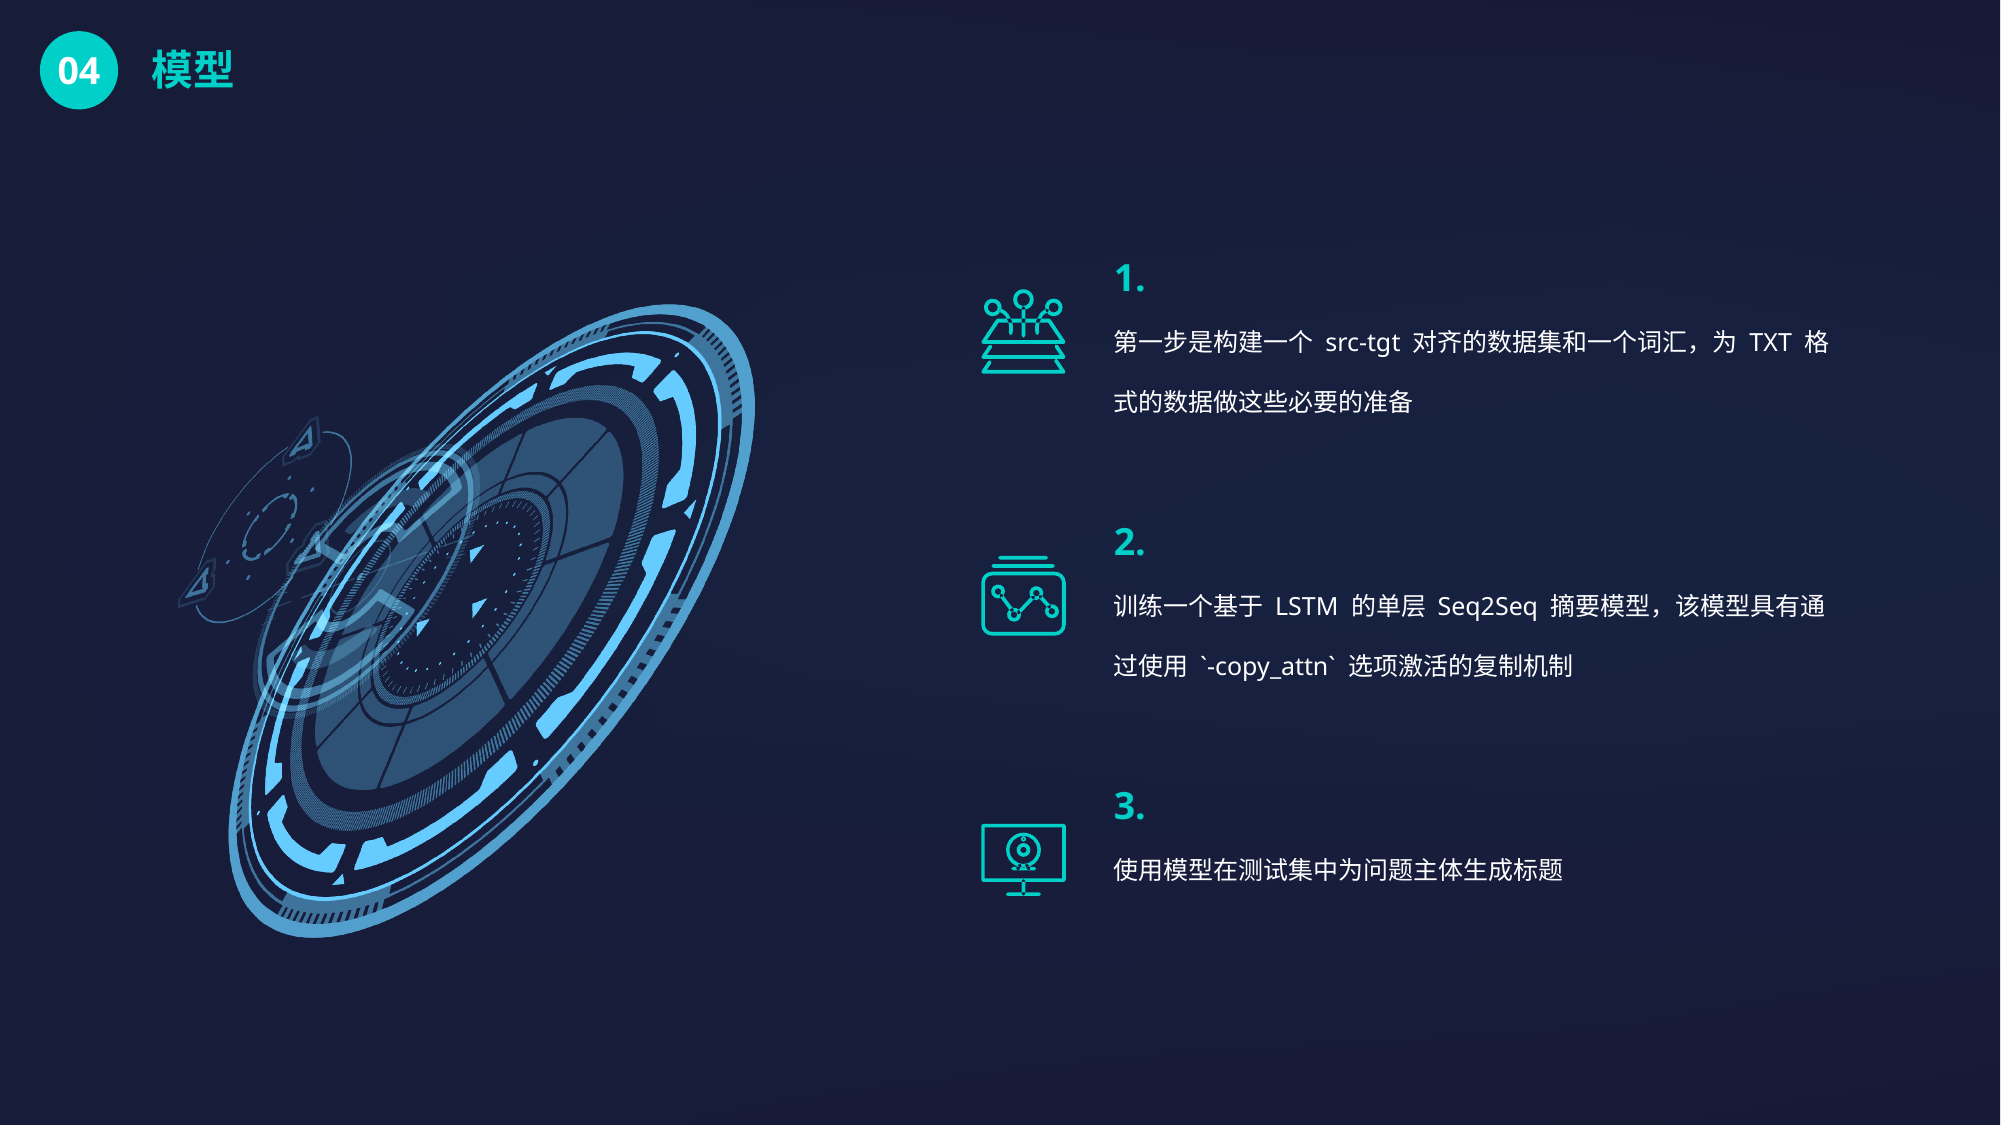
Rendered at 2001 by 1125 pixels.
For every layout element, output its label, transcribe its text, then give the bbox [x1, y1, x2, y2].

text_box [38, 54, 42, 86]
text_box 模型 [137, 36, 471, 102]
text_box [981, 246, 1852, 486]
text_box 04 [42, 40, 116, 100]
text_box [116, 54, 120, 86]
picture [0, 0, 2001, 1125]
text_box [981, 510, 1852, 690]
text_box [981, 775, 1852, 896]
text_box [52, 100, 106, 111]
text_box [52, 30, 106, 40]
